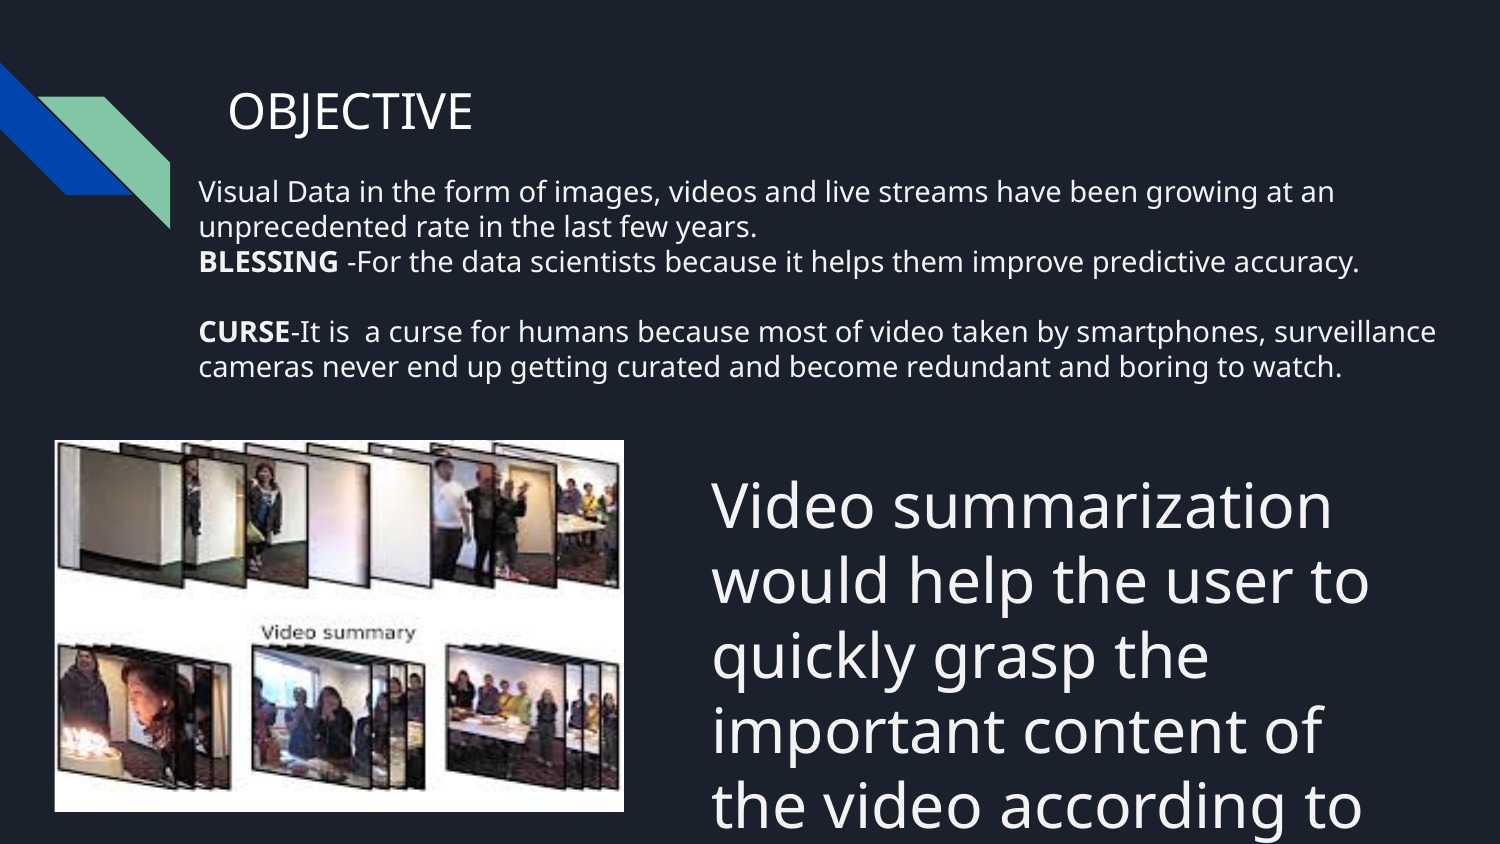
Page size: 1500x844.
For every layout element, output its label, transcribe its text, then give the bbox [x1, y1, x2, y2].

title OBJECTIVE [212, 64, 1368, 158]
text_box Video summarization would help the user to quickly grasp the important content of the video according to the requirement [695, 451, 1443, 772]
picture [54, 440, 625, 812]
text_box Visual Data in the form of images, videos and live streams have been growing at an unprecedented rate in the last few years. BLESSING -For the data scientists because it helps them improve predictive accuracy. CURSE-It is a curse for humans because most of video taken by smartphones, surveillance cameras never end up getting curated and become redundant and boring to watch. [183, 158, 1463, 756]
